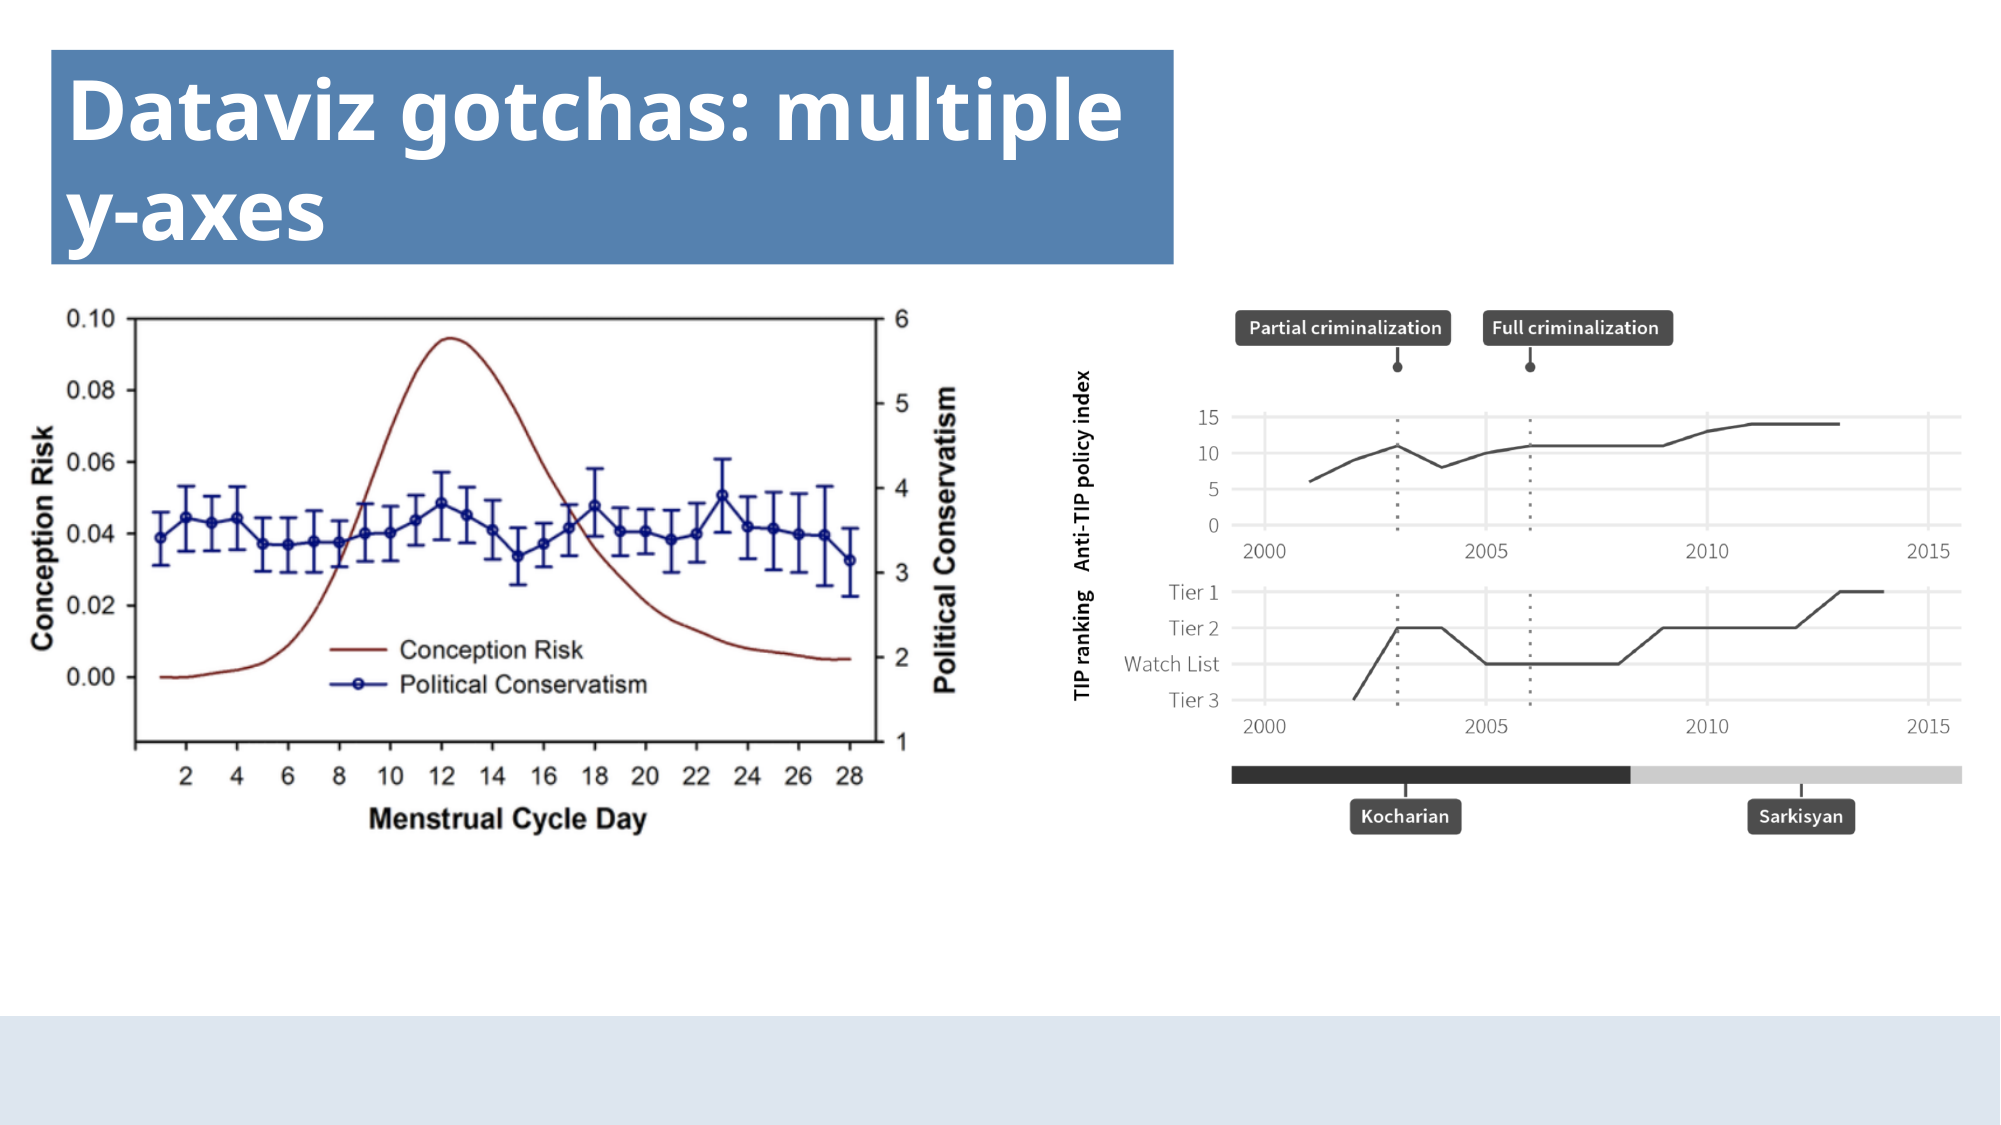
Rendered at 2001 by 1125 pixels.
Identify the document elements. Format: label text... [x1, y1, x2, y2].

text_box [0, 1015, 2000, 1125]
picture [1052, 283, 2000, 859]
text_box Dataviz gotchas: multiple y-axes [51, 49, 1174, 265]
picture [0, 283, 1017, 859]
